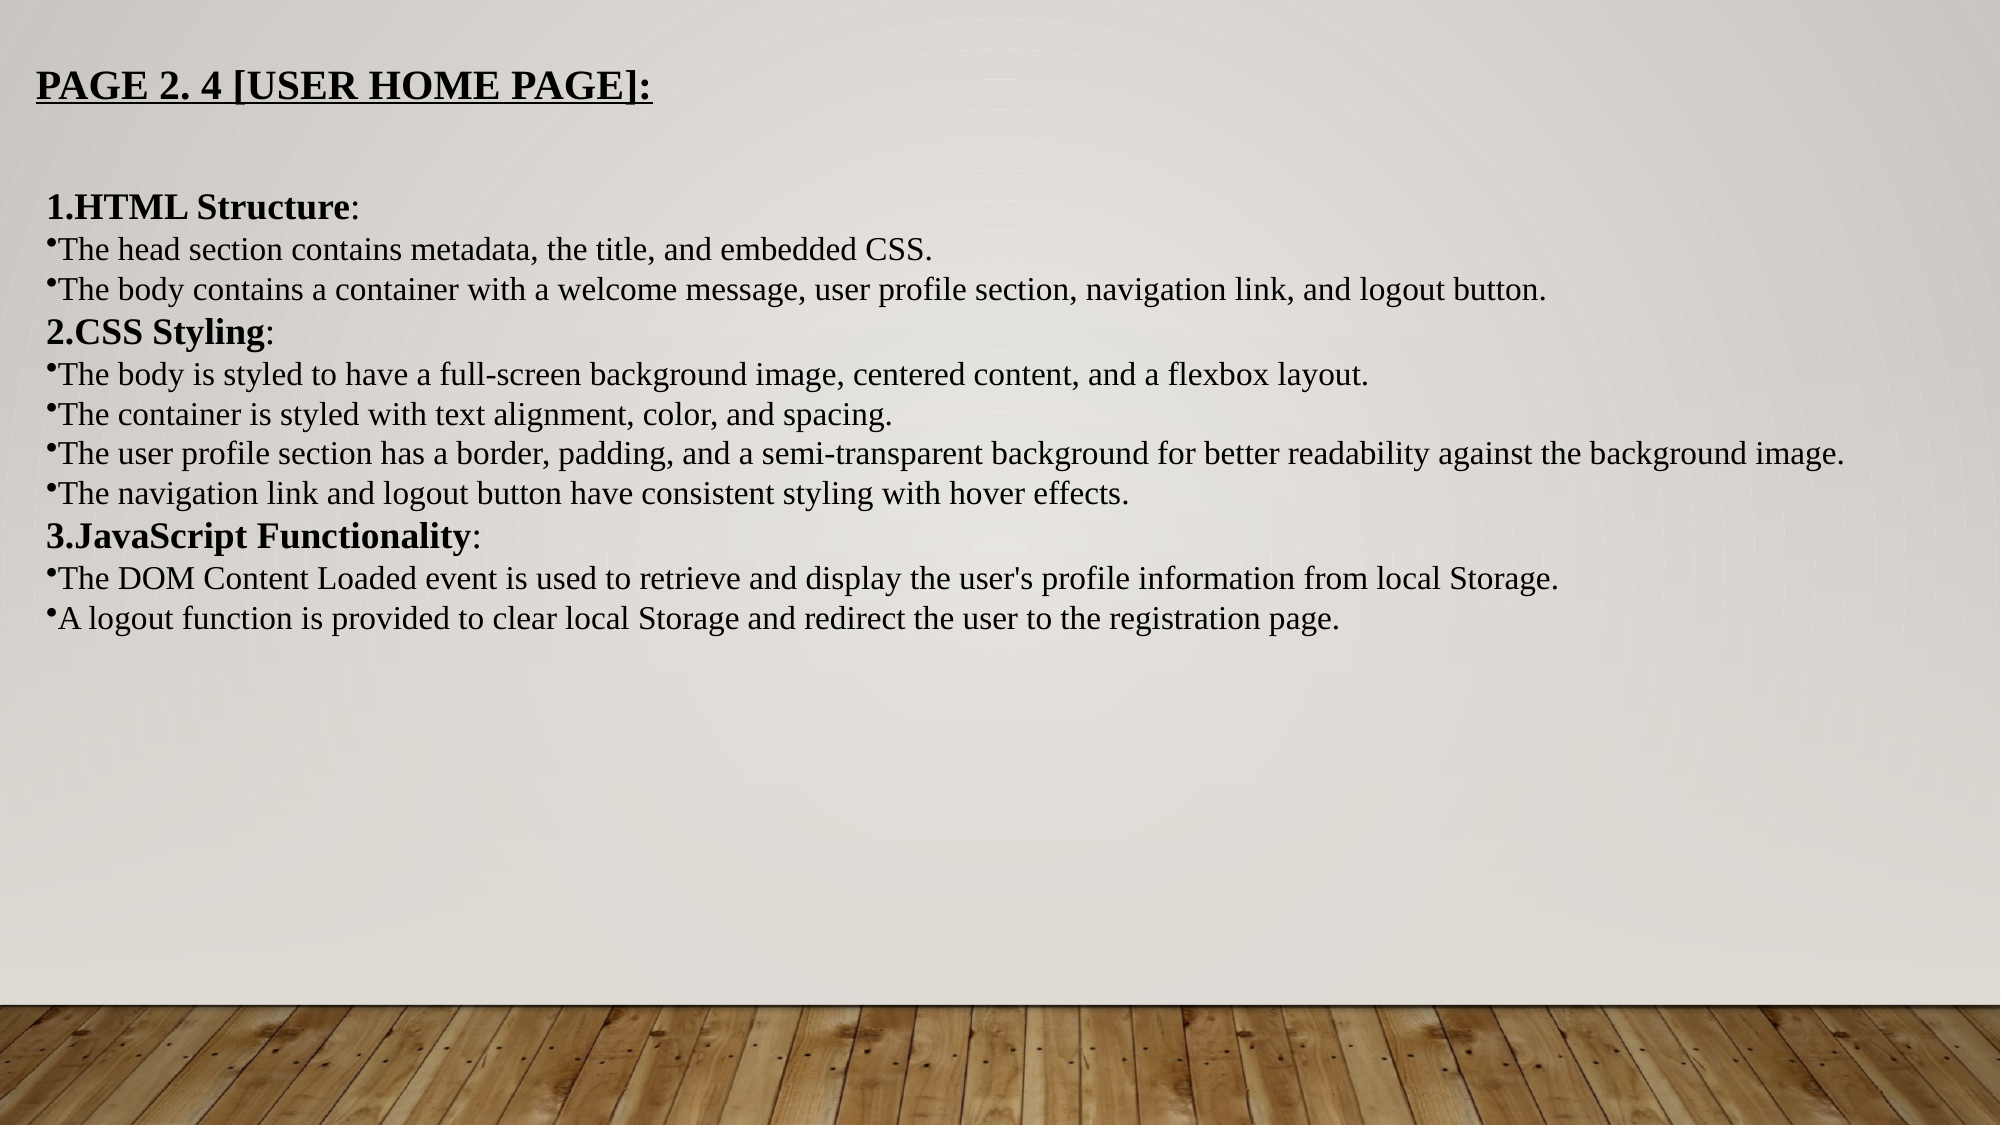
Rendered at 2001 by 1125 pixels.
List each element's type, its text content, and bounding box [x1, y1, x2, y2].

picture [0, 1005, 2000, 1125]
text_box 1.HTML Structure: The head section contains metadata, the title, and embedded CSS. The body contains a container with a welcome message, user profile section, navigation link, and logout button. 2.CSS Styling: The body is styled to have a full-screen background image, centered content, and a flexbox layout. The container is styled with text alignment, color, and spacing. The user profile section has a border, padding, and a semi-transparent background for better readability against the background image. The navigation link and logout button have consistent styling with hover effects. 3.JavaScript Functionality: The DOM Content Loaded event is used to retrieve and display the user's profile information from local Storage. A logout function is provided to clear local Storage and redirect the user to the registration page. [31, 174, 1864, 684]
text_box PAGE 2. 4 [USER HOME PAGE]: [21, 50, 668, 391]
